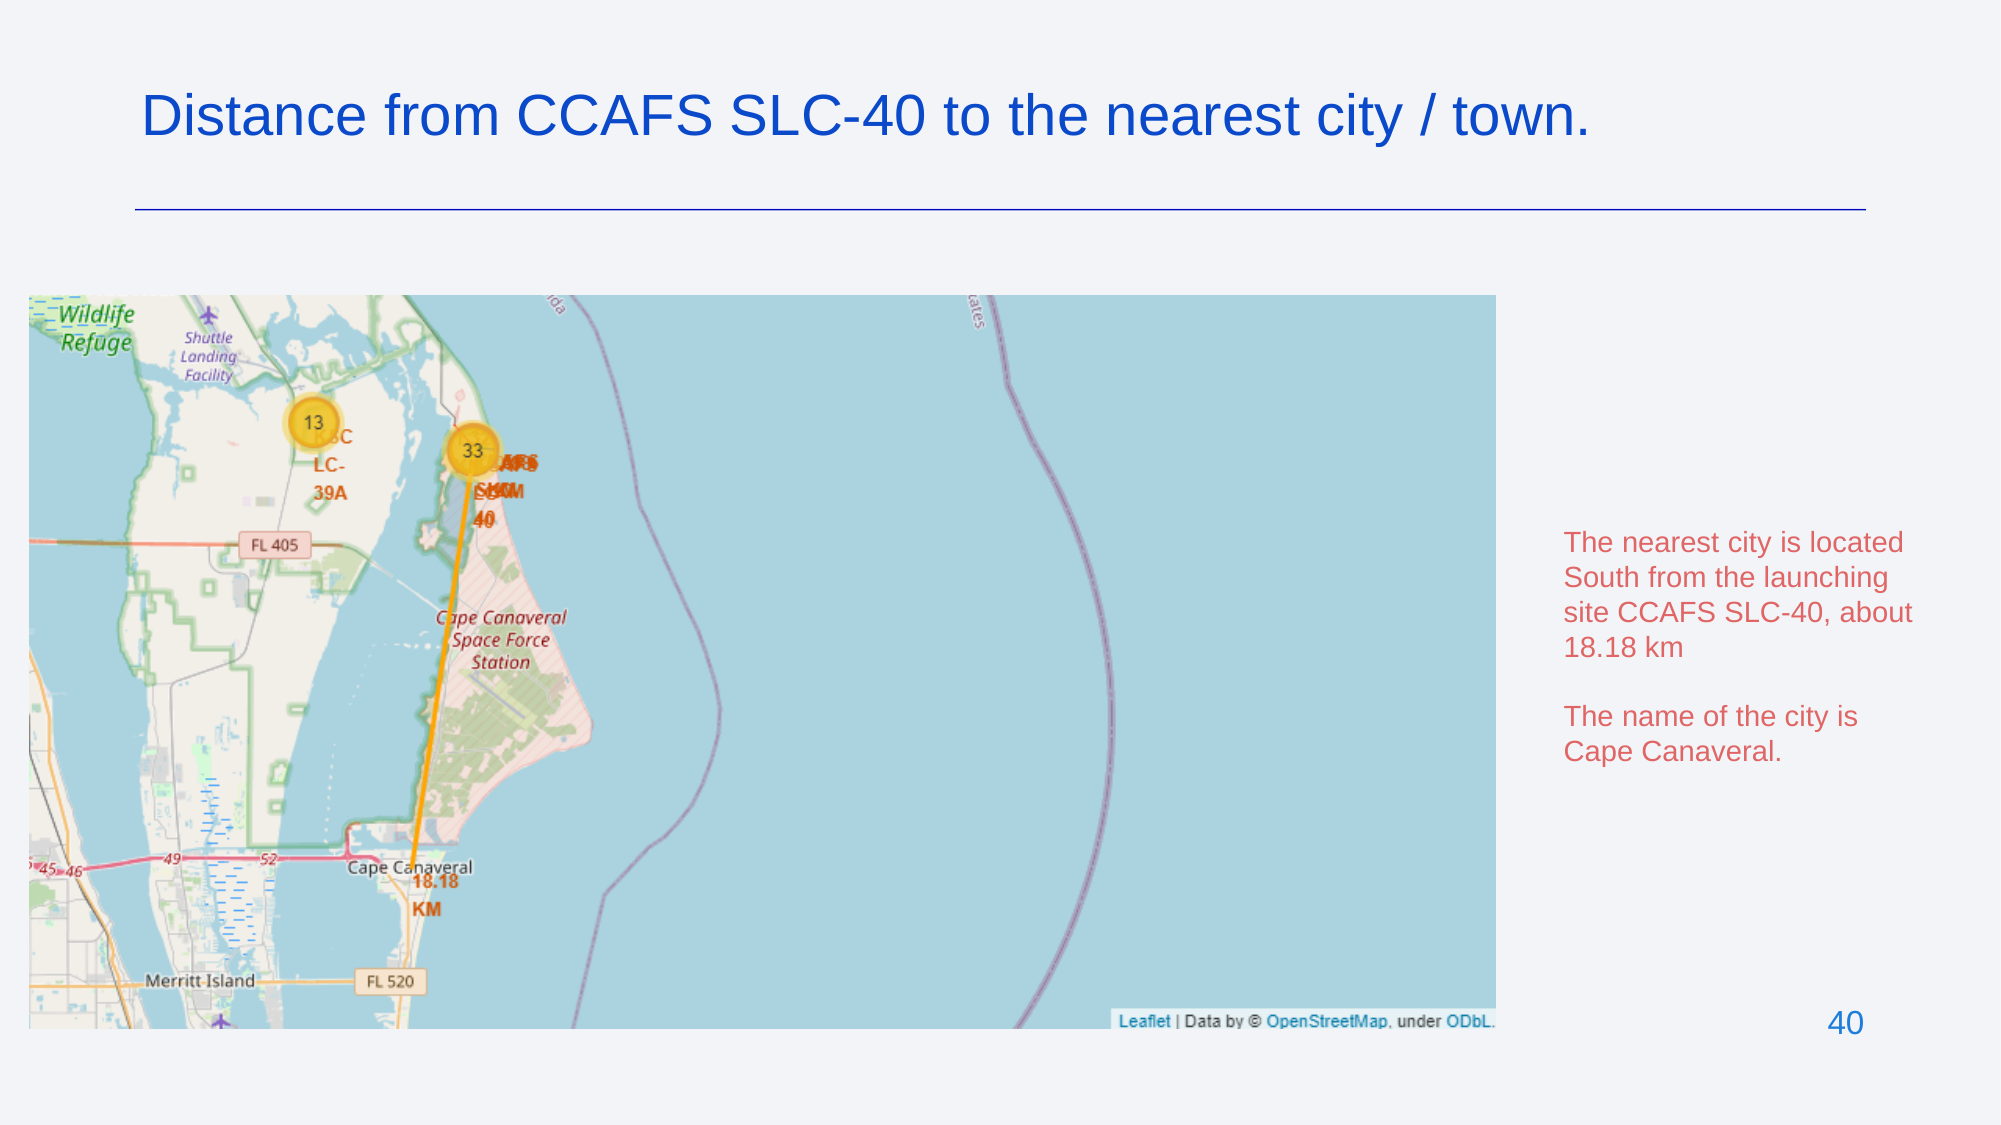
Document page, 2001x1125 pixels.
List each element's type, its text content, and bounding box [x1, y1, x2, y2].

slide_number ‹#› [1429, 988, 1880, 1055]
picture [0, 0, 2001, 1125]
text_box The nearest city is located South from the launching site CCAFS SLC-40, about 18.18 km The name of the city is Cape Canaveral. [1548, 507, 1932, 783]
text_box Distance from CCAFS SLC-40 to the nearest city / town. [126, 88, 1852, 179]
